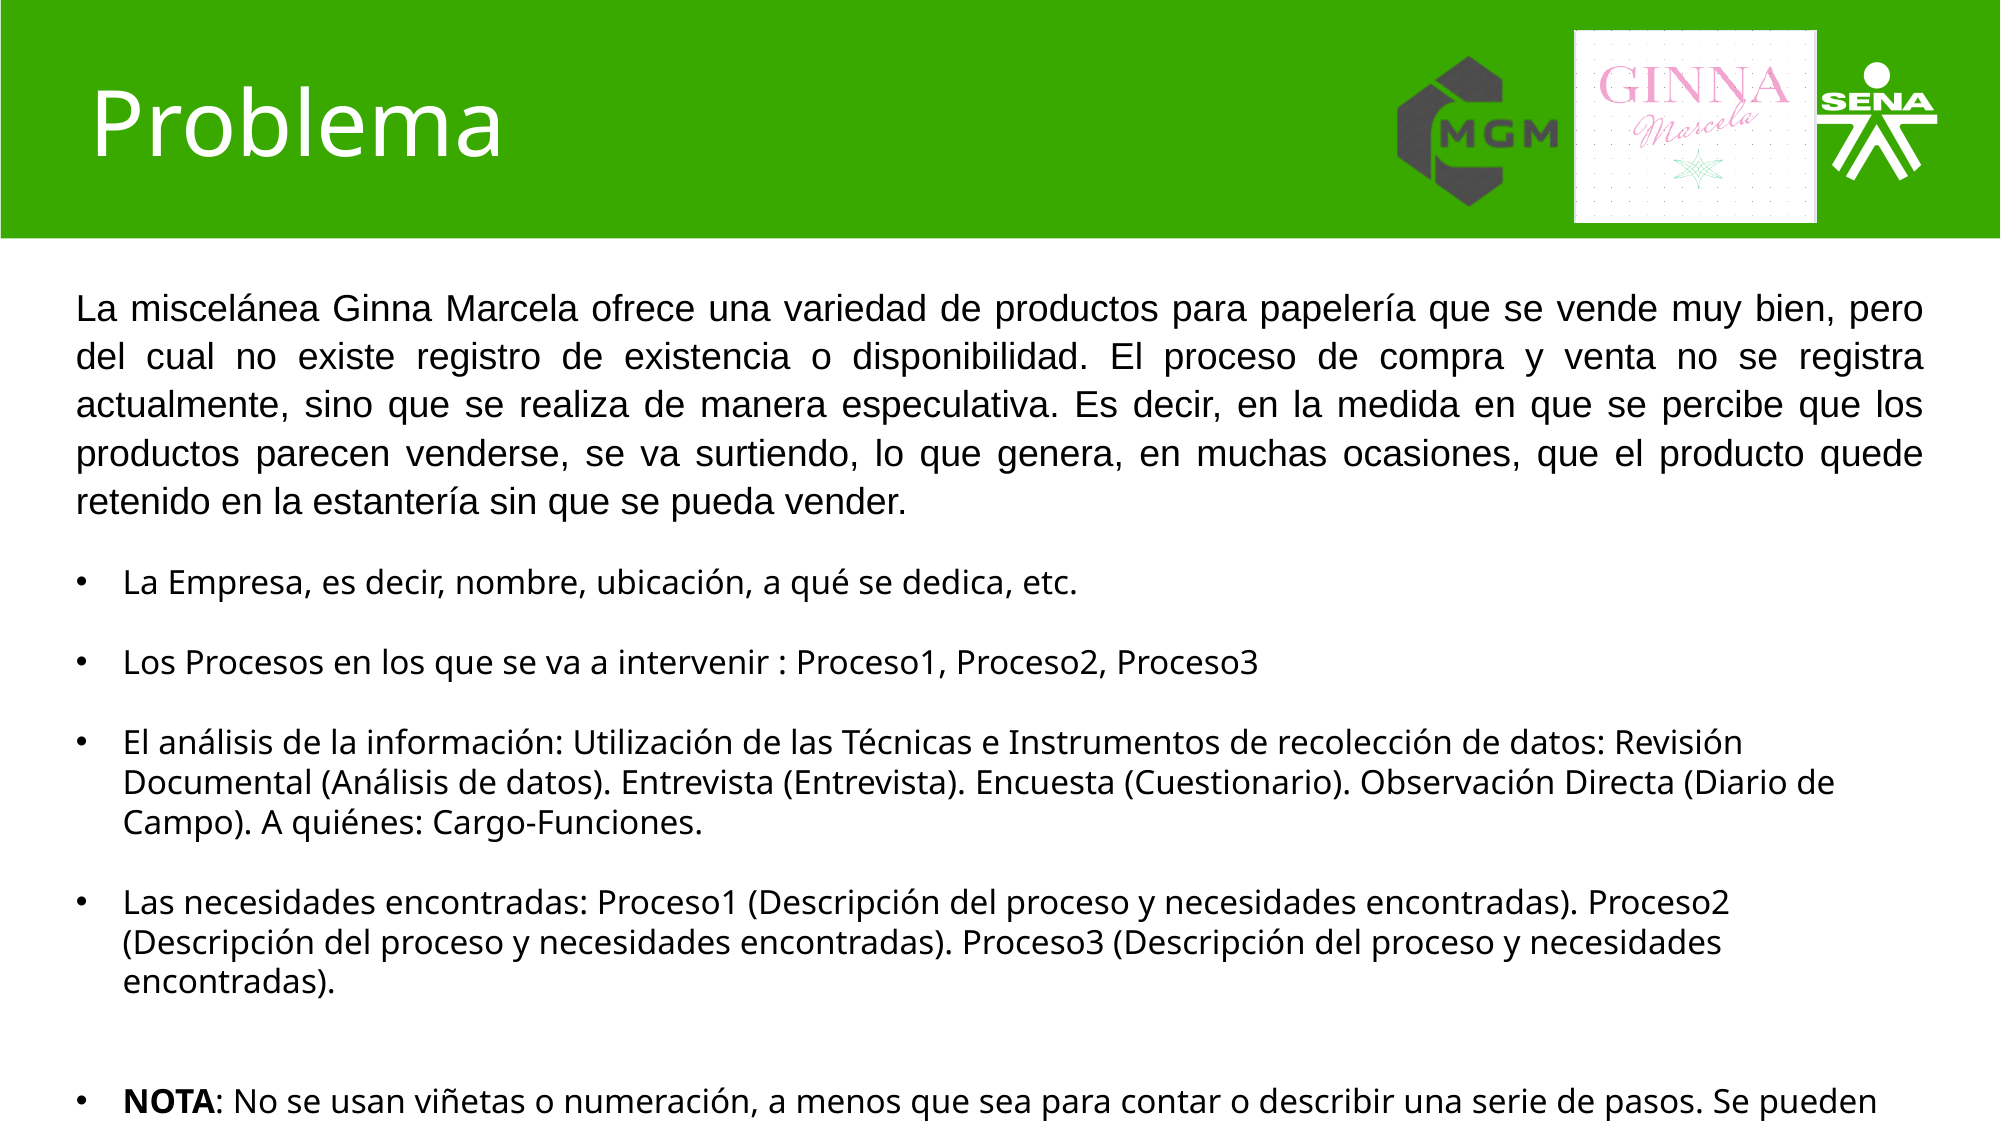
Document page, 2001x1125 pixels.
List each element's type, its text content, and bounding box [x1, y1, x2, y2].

picture [0, 0, 2001, 1125]
text_box La miscelánea Ginna Marcela ofrece una variedad de productos para papelería que se vende muy bien, pero del cual no existe registro de existencia o disponibilidad. El proceso de compra y venta no se registra actualmente, sino que se realiza de manera especulativa. Es decir, en la medida en que se percibe que los productos parecen venderse, se va surtiendo, lo que genera, en muchas ocasiones, que el producto quede retenido en la estantería sin que se pueda vender. La Empresa, es decir, nombre, ubicación, a qué se dedica, etc. Los Procesos en los que se va a intervenir : Proceso1, Proceso2, Proceso3 El análisis de la información: Utilización de las Técnicas e Instrumentos de recolección de datos: Revisión Documental (Análisis de datos). Entrevista (Entrevista). Encuesta (Cuestionario). Observación Directa (Diario de Campo). A quiénes: Cargo-Funciones. Las necesidades encontradas: Proceso1 (Descripción del proceso y necesidades encontradas). Proceso2 (Descripción del proceso y necesidades encontradas). Proceso3 (Descripción del proceso y necesidades encontradas). NOTA: No se usan viñetas o numeración, a menos que sea para contar o describir una serie de pasos. Se pueden utilizar imágenes de apoyo. [61, 273, 1939, 1125]
title Problema [74, 18, 1800, 236]
